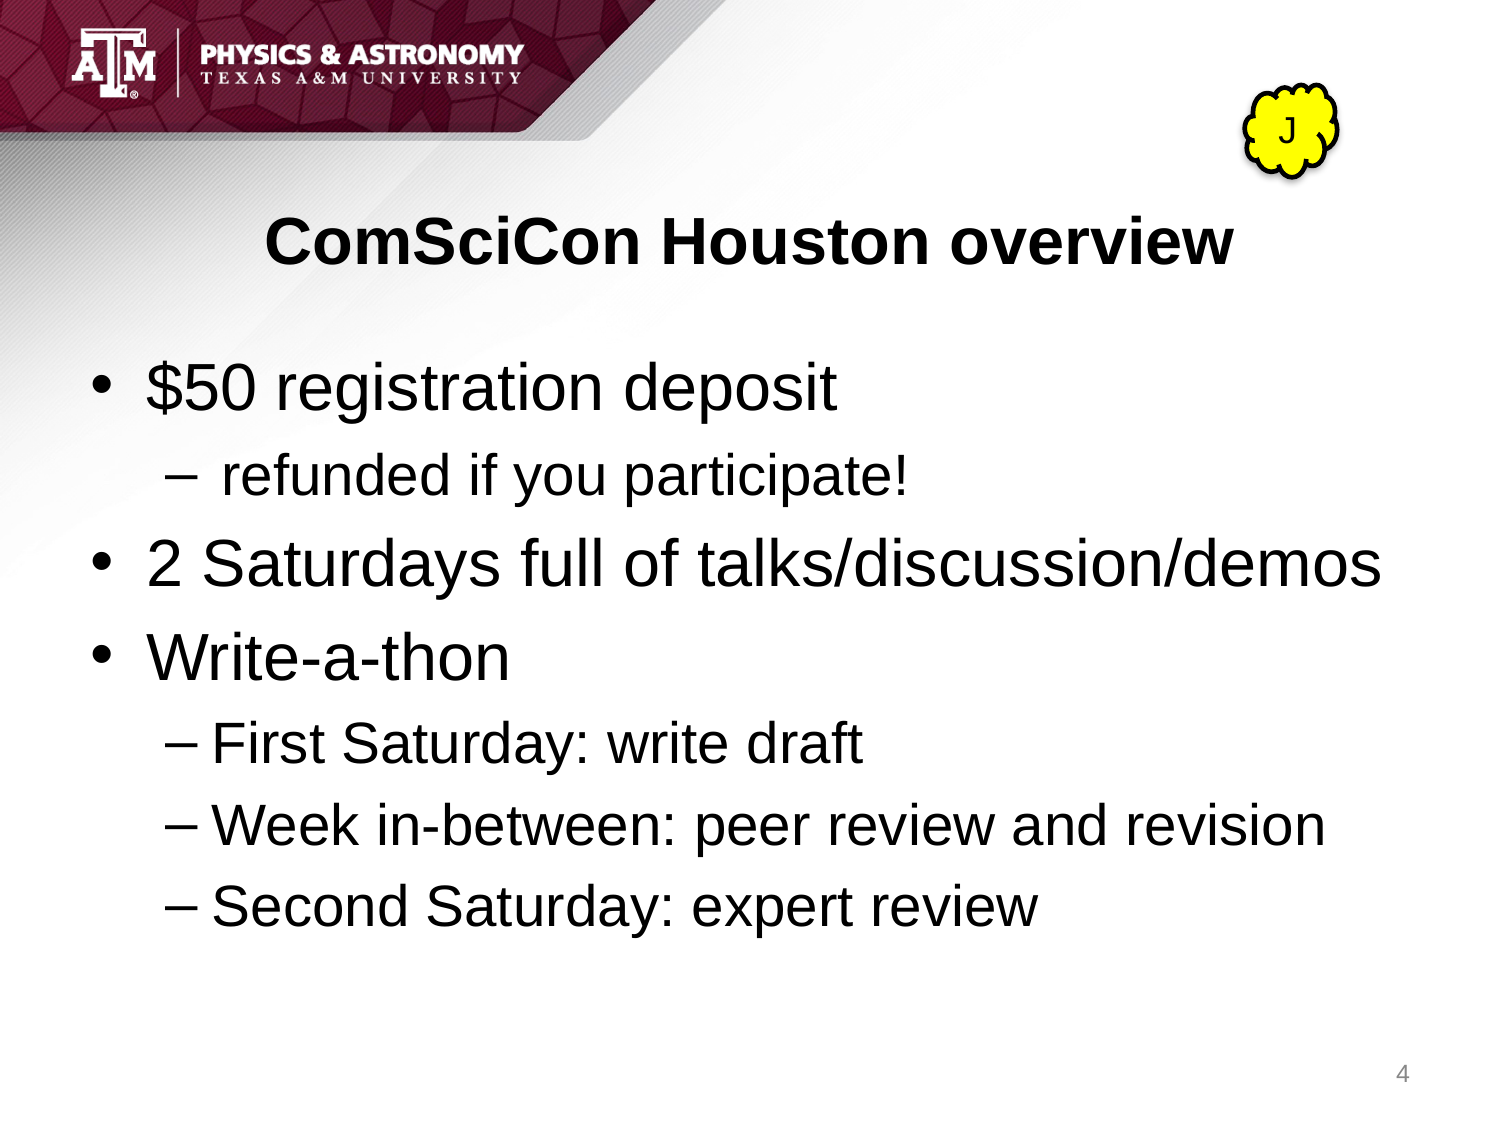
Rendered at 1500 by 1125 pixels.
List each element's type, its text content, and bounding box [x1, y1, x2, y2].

text_box J [1244, 84, 1338, 178]
title ComSciCon Houston overview [75, 172, 1425, 304]
slide_number 4 [1074, 1042, 1425, 1103]
list $50 registration deposit refunded if you participate! 2 Saturdays full of talks/discussion/demos Write-a-thon First Saturday: write draft Week in-between: peer review and revision Second Saturday: expert review [75, 336, 1425, 1005]
picture [0, 0, 1500, 1125]
